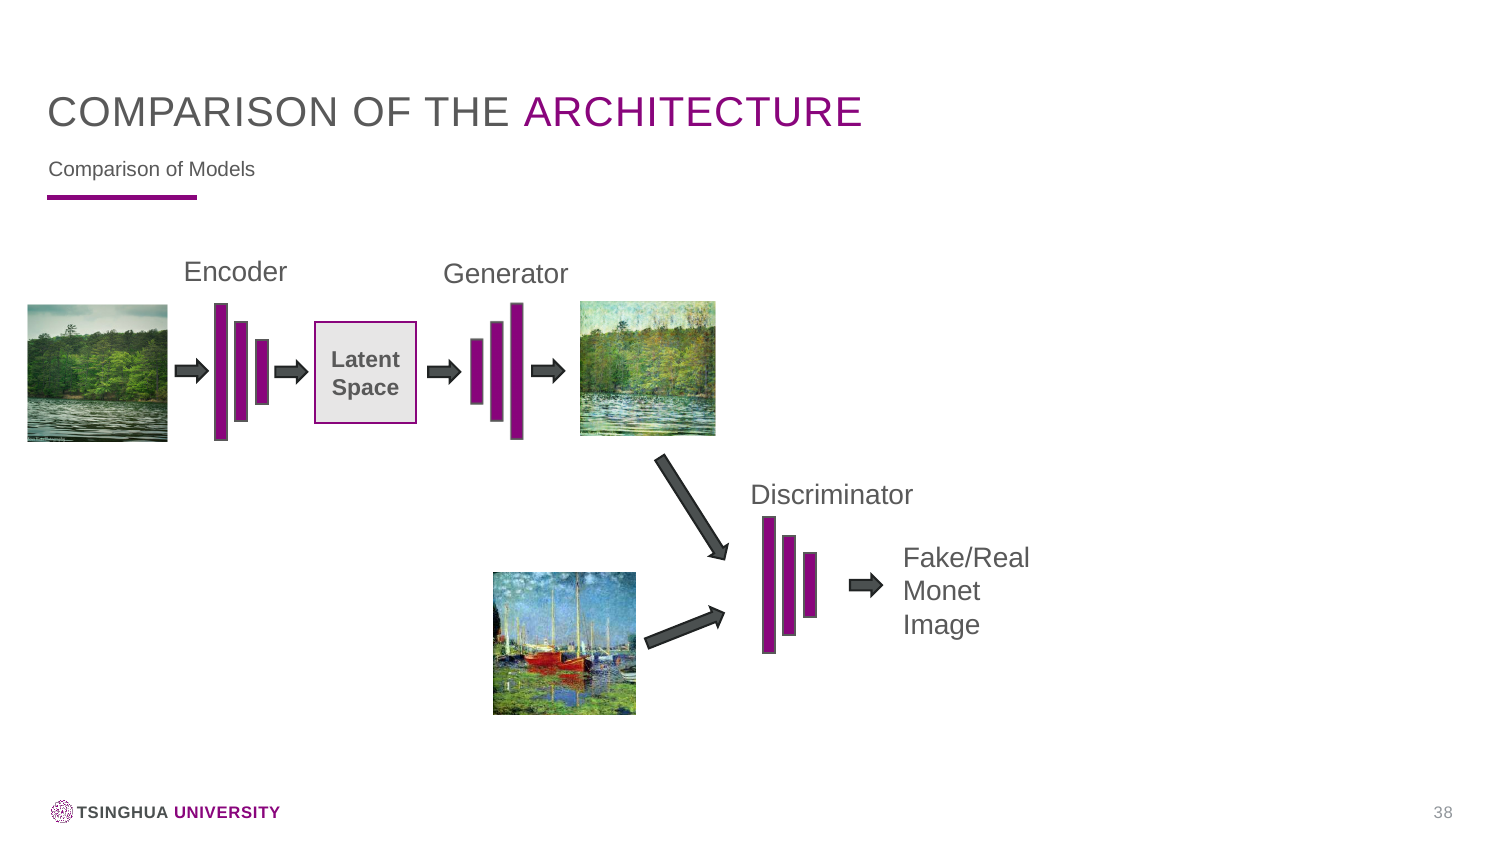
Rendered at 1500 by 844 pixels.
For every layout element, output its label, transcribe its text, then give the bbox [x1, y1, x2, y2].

text_box Encoder [168, 246, 312, 295]
picture [25, 302, 169, 444]
picture [580, 301, 716, 436]
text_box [214, 303, 268, 440]
text_box [531, 357, 566, 384]
text_box Fake/Real Monet Image [888, 531, 1056, 648]
text_box [848, 572, 884, 599]
text_box [427, 358, 462, 385]
text_box Latent Space [314, 321, 417, 424]
text_box [643, 605, 726, 650]
text_box [174, 357, 210, 384]
picture [493, 572, 636, 715]
picture [470, 301, 524, 440]
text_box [762, 517, 816, 654]
list Comparison of the Architecture [47, 38, 1453, 136]
picture [51, 800, 73, 823]
text_box Generator [423, 248, 588, 297]
text_box [653, 453, 730, 561]
list Comparison of Models [48, 156, 1453, 180]
text_box Discriminator [731, 468, 933, 518]
text_box [274, 358, 309, 385]
